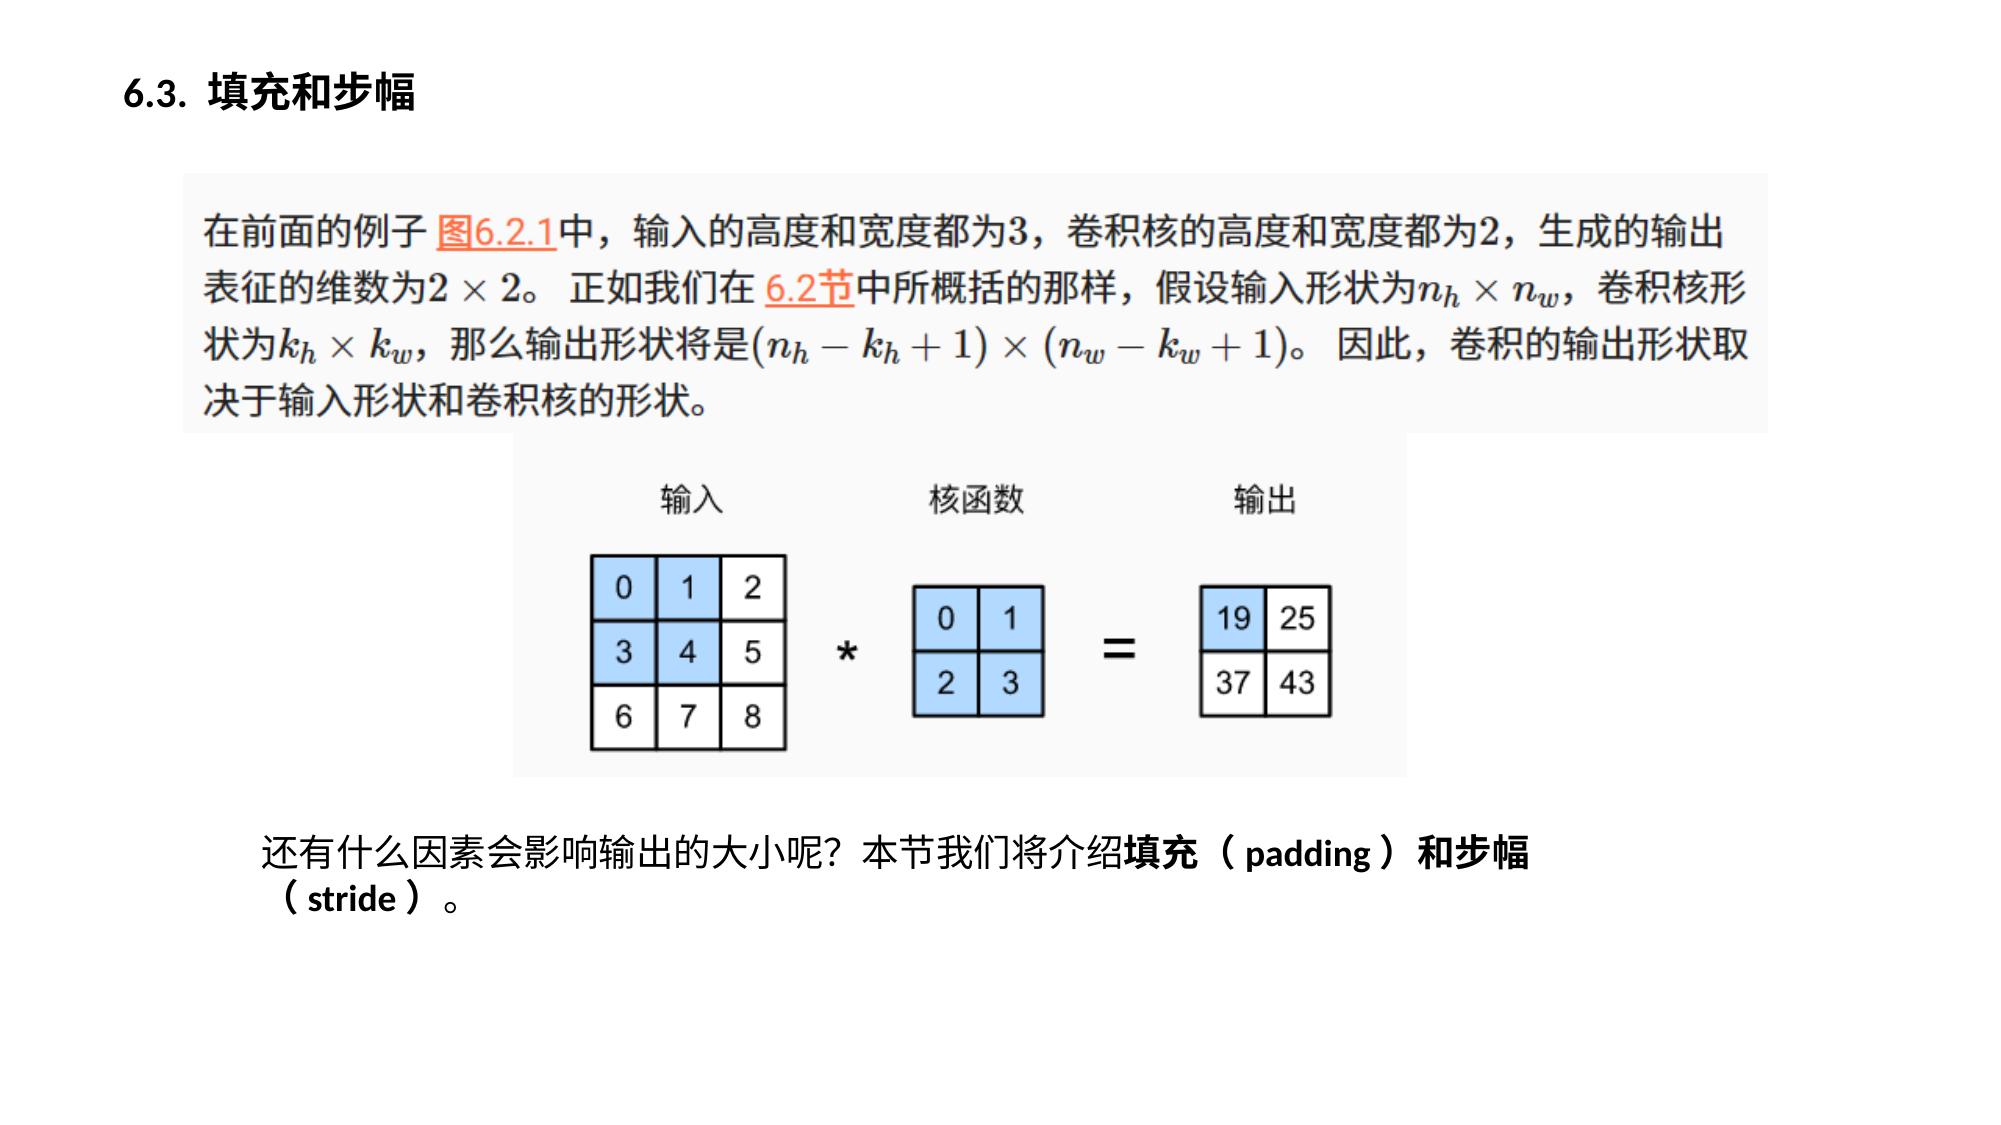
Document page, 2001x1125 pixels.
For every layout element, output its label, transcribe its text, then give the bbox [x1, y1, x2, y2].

picture [183, 173, 1769, 777]
text_box 6.3. 填充和步幅 [108, 57, 1109, 123]
text_box 还有什么因素会影响输出的大小呢？本节我们将介绍填充（padding）和步幅（stride）。 [246, 821, 1724, 948]
